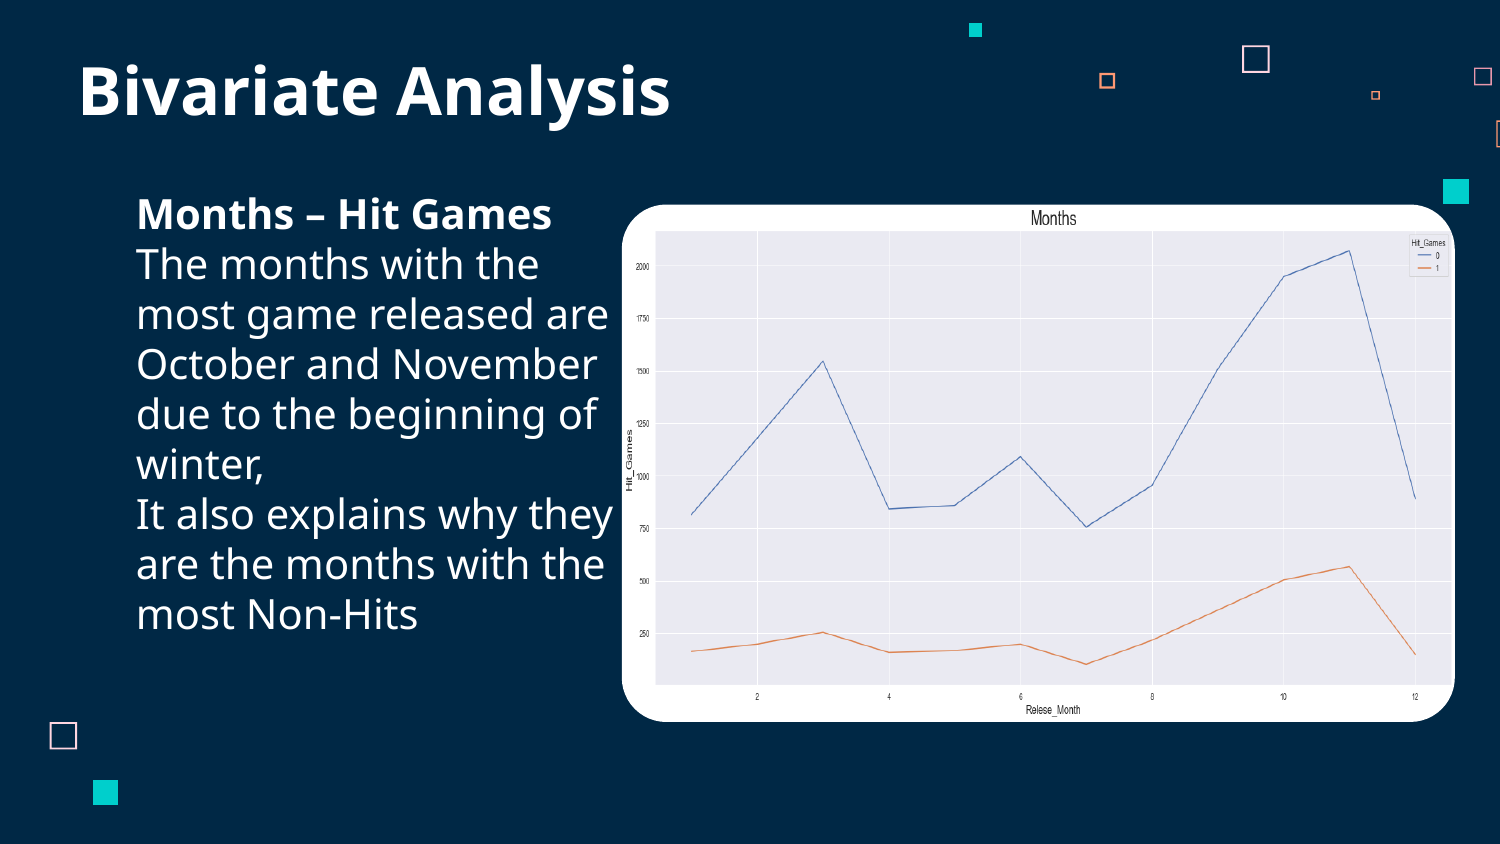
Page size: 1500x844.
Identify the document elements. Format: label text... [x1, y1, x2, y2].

title Months – Hit Games The months with the most game released are October and November due to the beginning of winter, It also explains why they are the months with the most Non-Hits [120, 608, 616, 703]
picture [621, 204, 1456, 723]
text_box Bivariate Analysis [0, 41, 750, 136]
